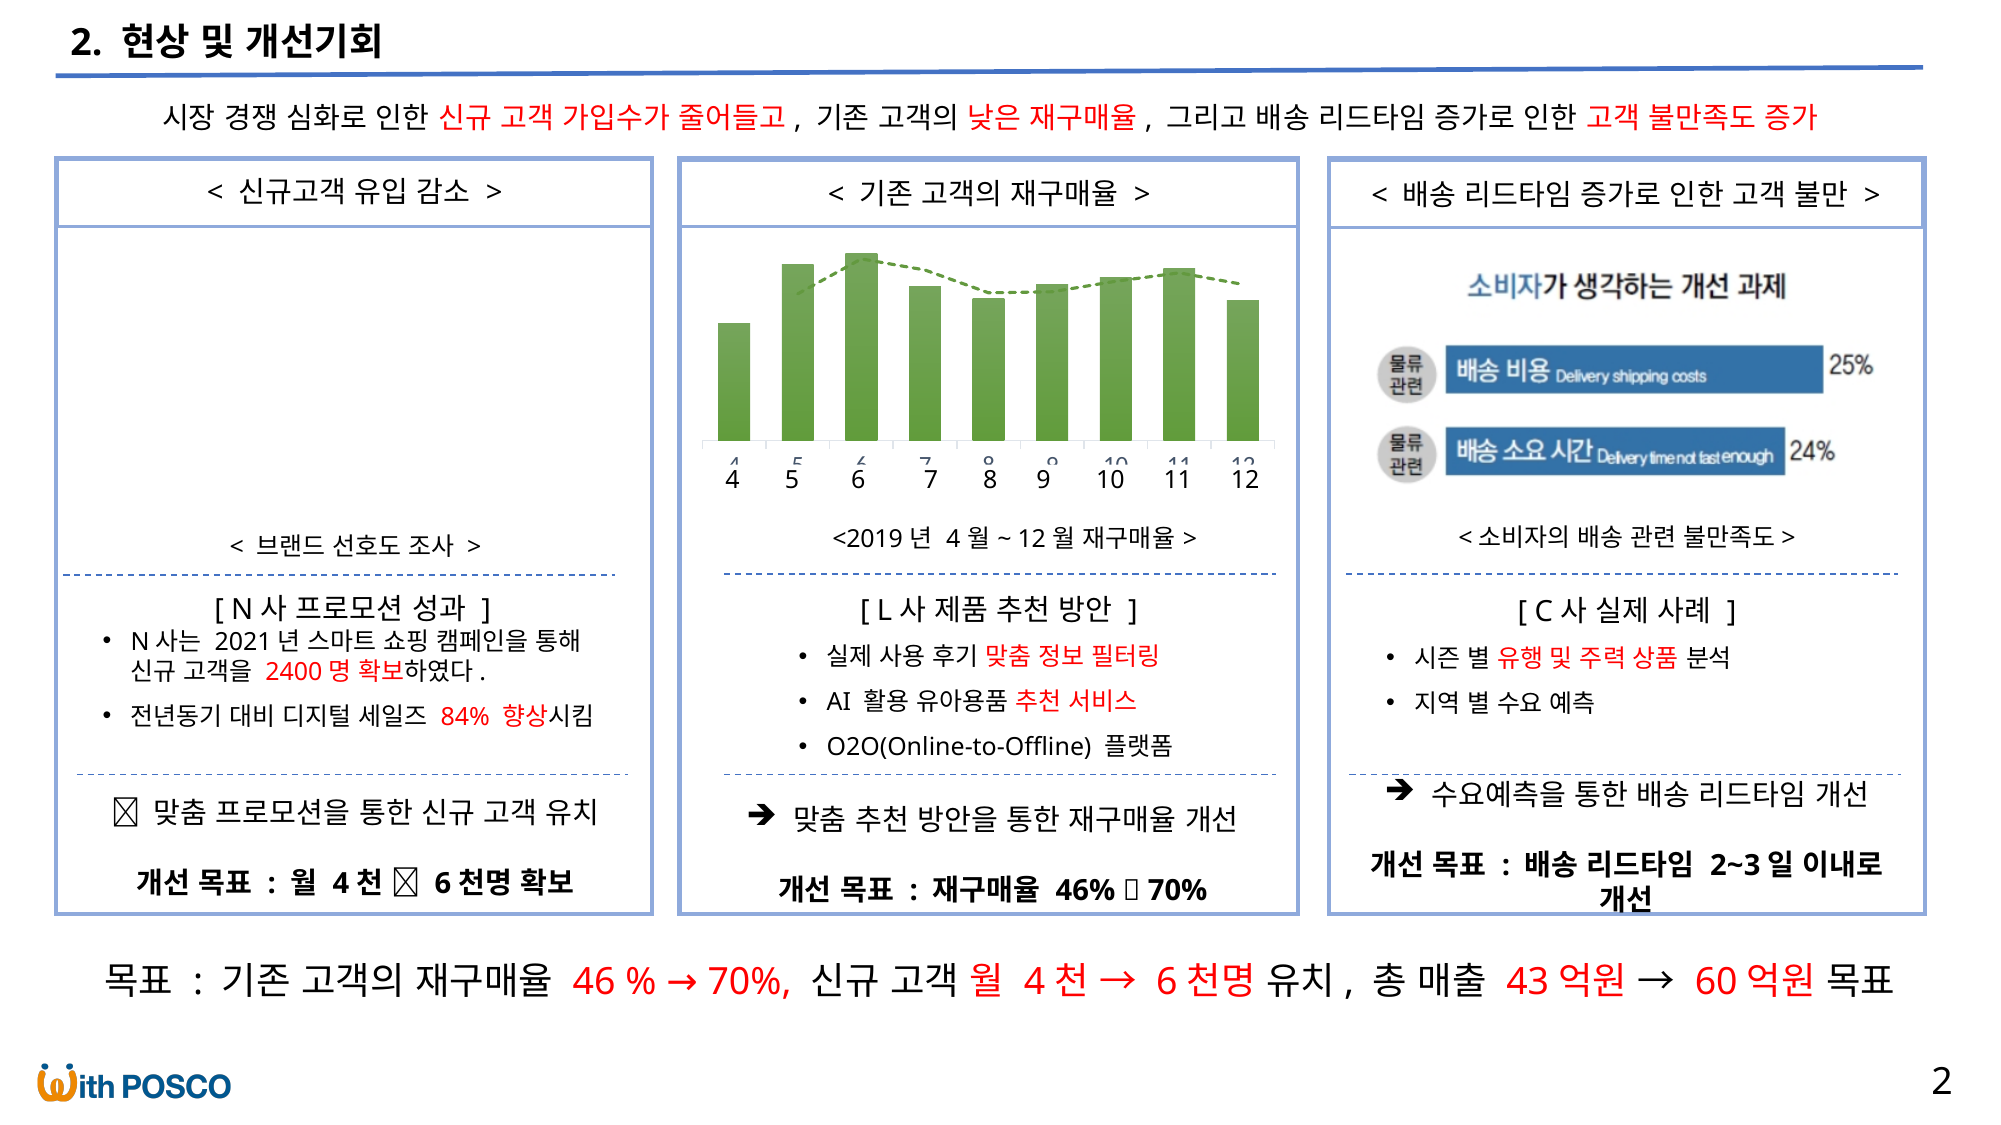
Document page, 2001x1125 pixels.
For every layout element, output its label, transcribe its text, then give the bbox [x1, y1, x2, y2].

text_box [32, 100, 1968, 168]
chart [690, 225, 1287, 563]
picture [36, 1062, 232, 1103]
text_box 맞춤 추천 방안을 통한 재구매율 개선 개선 목표 : 재구매율 46%  70% [694, 793, 1291, 914]
text_box < 브랜드 선호도 조사 > [100, 522, 611, 568]
text_box 목표 : 기존 고객의 재구매율 46 % → 70%, 신규 고객 월 4천 → 6천명 유치, 총 매출 43억원 → 60억원 목표 [65, 949, 1935, 1010]
text_box [1328, 158, 1926, 769]
text_box [ N사 프로모션 성과 ] N사는 2021년 스마트 쇼핑 캠페인을 통해 신규 고객을 2400명 확보하였다. 전년동기 대비 디지털 세일즈 84% 향상시킴 [87, 582, 618, 738]
text_box [ L사 제품 추천 방안 ] 실제 사용 후기 맞춤 정보 필터링 AI 활용 유아용품 추천 서비스 O2O(Online-to-Offline) 플랫폼 [783, 583, 1214, 768]
text_box  맞춤 프로모션을 통한 신규 고객 유치 개선 목표 : 월 4천  6천명 확보 [57, 786, 654, 907]
text_box [679, 158, 1299, 915]
text_box 시장 경쟁 심화로 인한 신규 고객 가입수가 줄어들고, 기존 고객의 낮은 재구매율, 그리고 배송 리드타임 증가로 인한 고객 불만족도 증가 [55, 92, 1926, 143]
text_box [ C사 실제 사례 ] 시즌 별 유행 및 주력 상품 분석 지역 별 수요 예측 [1371, 585, 1883, 725]
text_box 수요예측을 통한 배송 리드타임 개선 개선 목표 : 배송 리드타임 2~3일 이내로 개선 [1328, 769, 1926, 924]
text_box [55, 158, 653, 915]
text_box 2. 현상 및 개선기회 [55, 12, 1427, 74]
text_box <소비자의 배송 관련 불만족도> [1377, 499, 1877, 560]
text_box 2 [1820, 1050, 1968, 1110]
picture [1375, 262, 1875, 494]
text_box [55, 66, 1924, 77]
